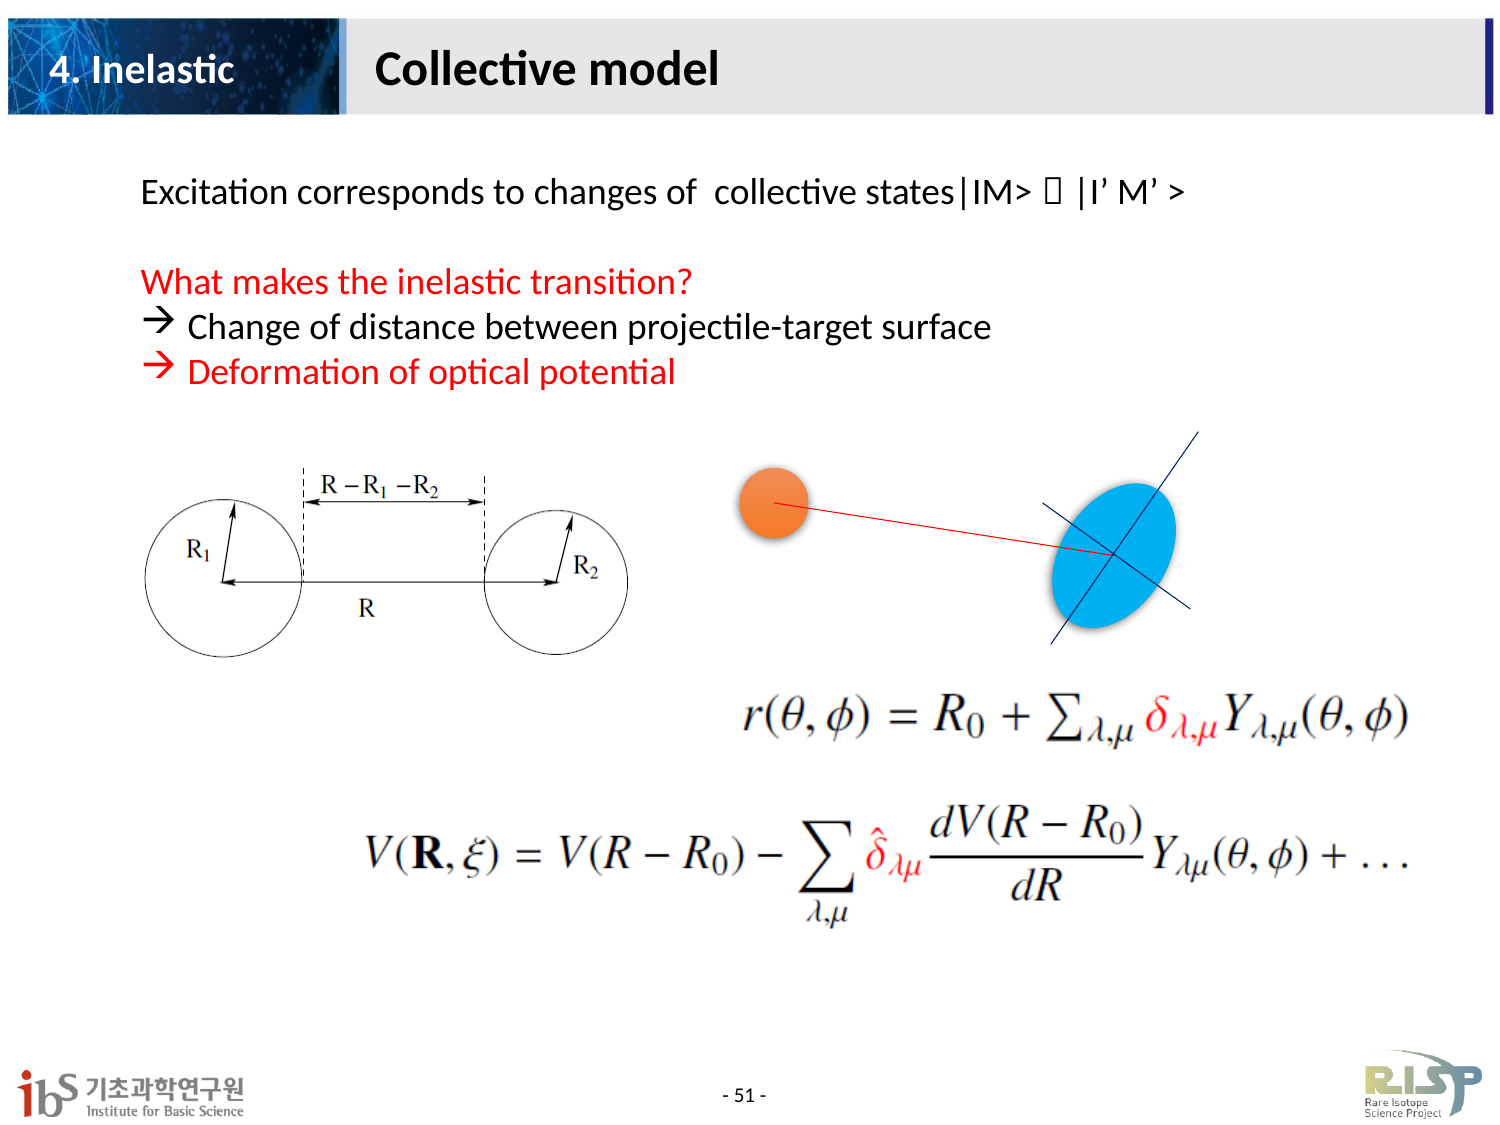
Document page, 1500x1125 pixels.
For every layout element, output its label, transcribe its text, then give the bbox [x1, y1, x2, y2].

picture [348, 777, 1424, 947]
picture [1364, 1049, 1482, 1119]
picture [17, 1070, 243, 1117]
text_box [739, 431, 1199, 645]
picture [2, 10, 1500, 130]
picture [128, 448, 648, 677]
text_box Excitation corresponds to changes of collective states|IM>  |I’ M’ > What makes the inelastic transition? Change of distance between projectile-target surface Deformation of optical potential [125, 159, 1218, 400]
picture [729, 658, 1427, 762]
